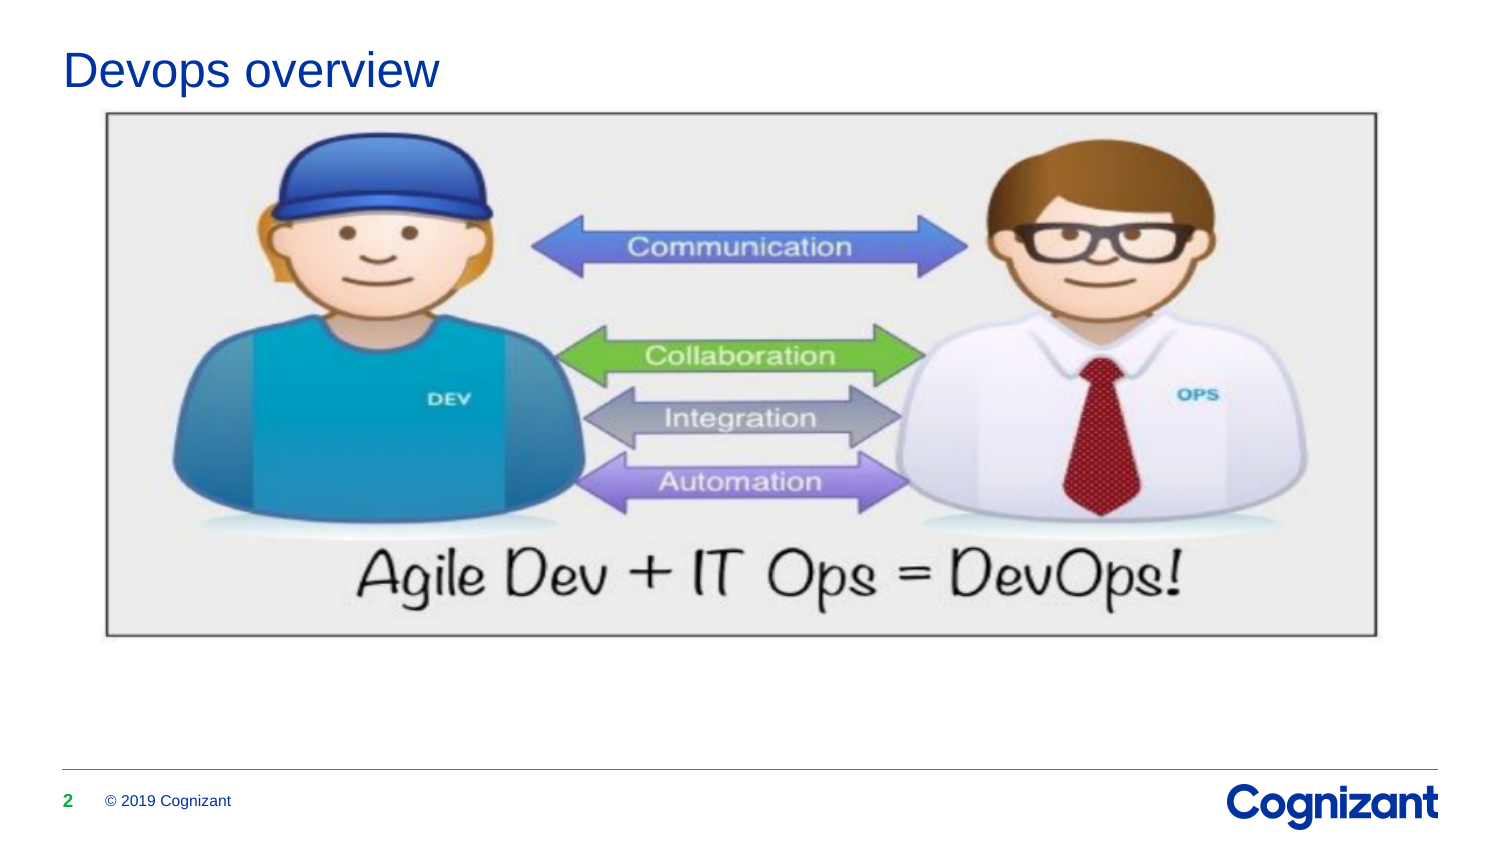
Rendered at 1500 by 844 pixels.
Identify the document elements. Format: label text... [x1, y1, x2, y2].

footer © 2019 Cognizant [105, 787, 855, 813]
picture [100, 108, 1382, 645]
title Devops overview [63, 45, 1439, 99]
slide_number 2 [63, 787, 101, 813]
picture [1227, 784, 1438, 830]
